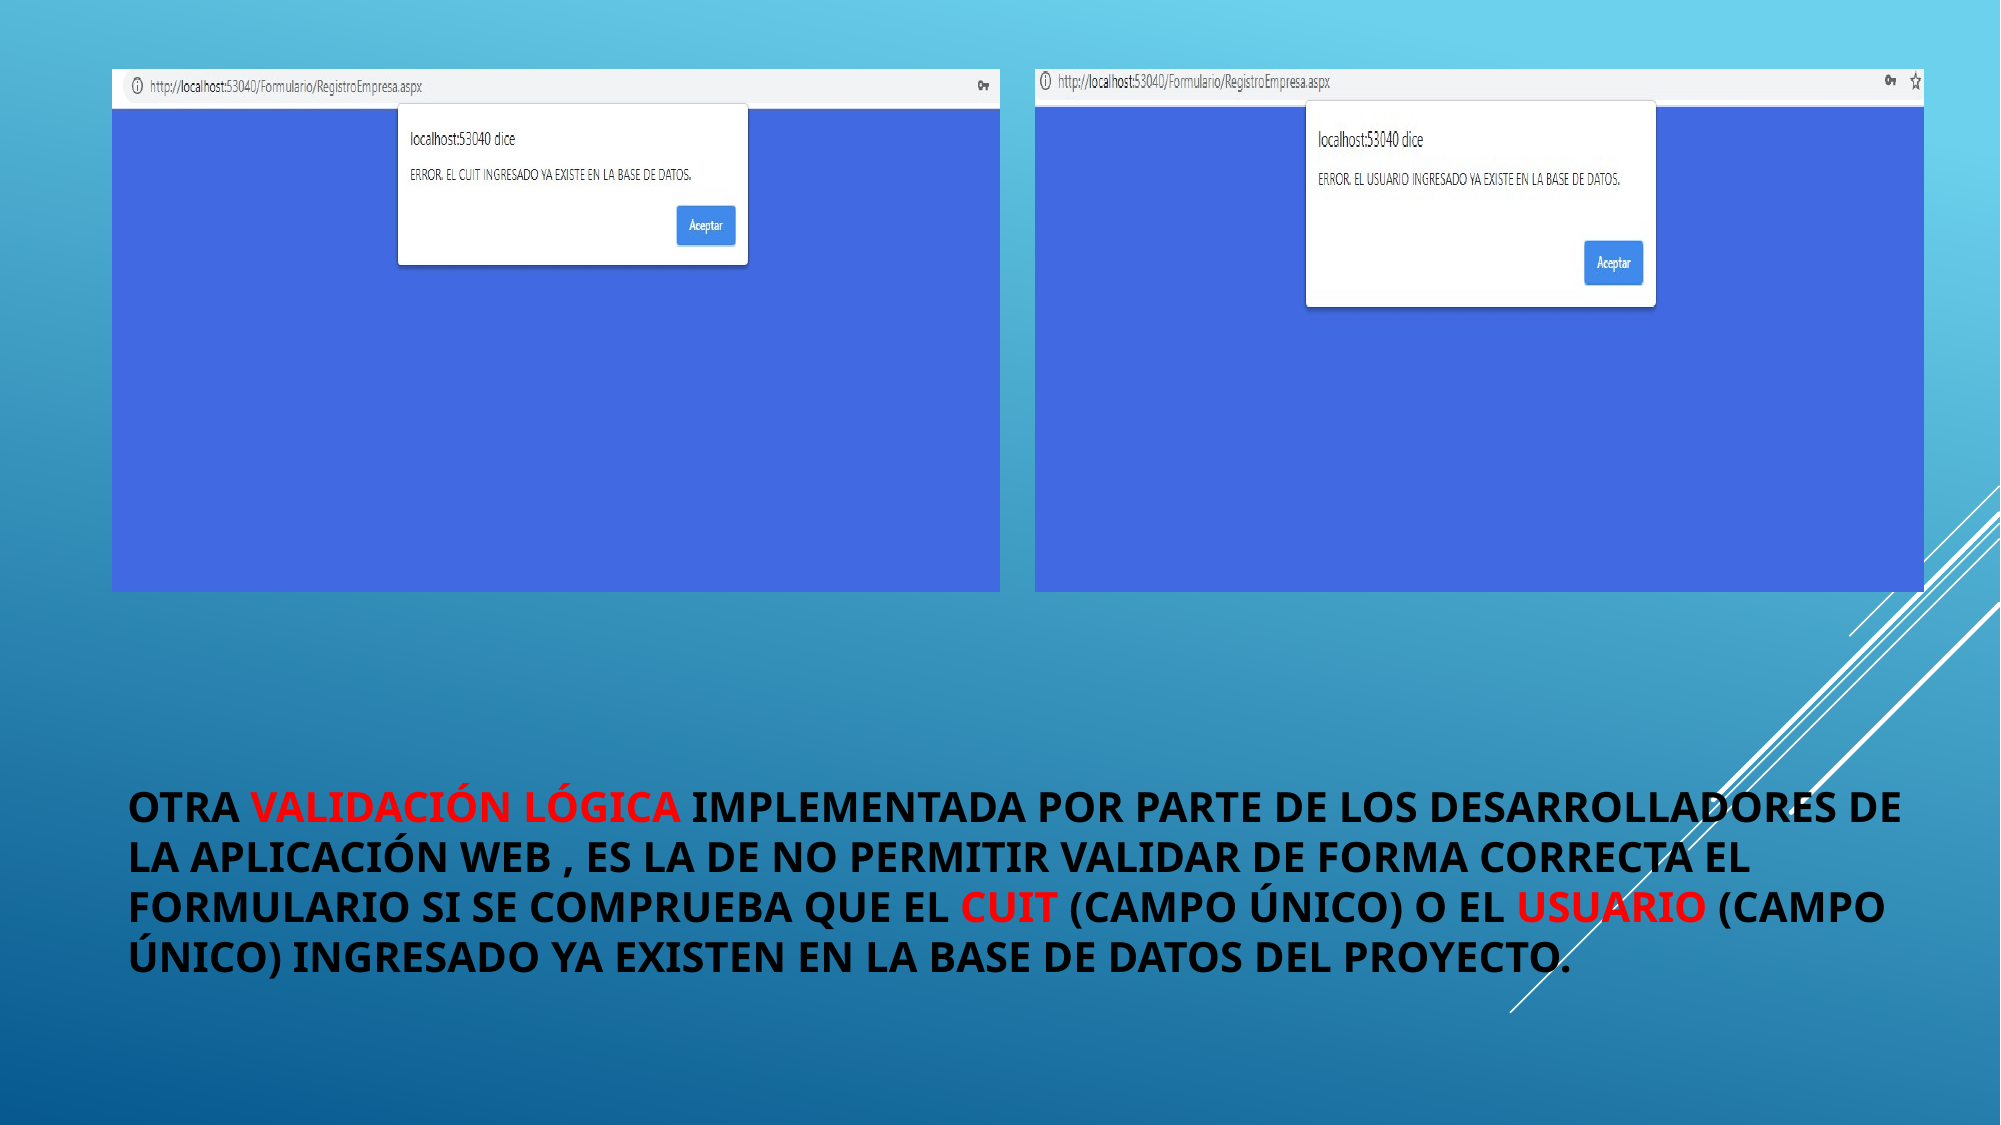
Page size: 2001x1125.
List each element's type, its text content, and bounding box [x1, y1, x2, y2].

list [111, 69, 1001, 592]
title Otra validación lógica implementada por parte de los desarrolladores de la aplicación web , es la de no permitir validar de forma correcta el formulario si se comprueba que el CUIT (campo único) o el usuario (campo único) ingresado ya existen en la base de datos del proyecto. [112, 706, 1924, 1056]
picture [1035, 69, 1924, 592]
